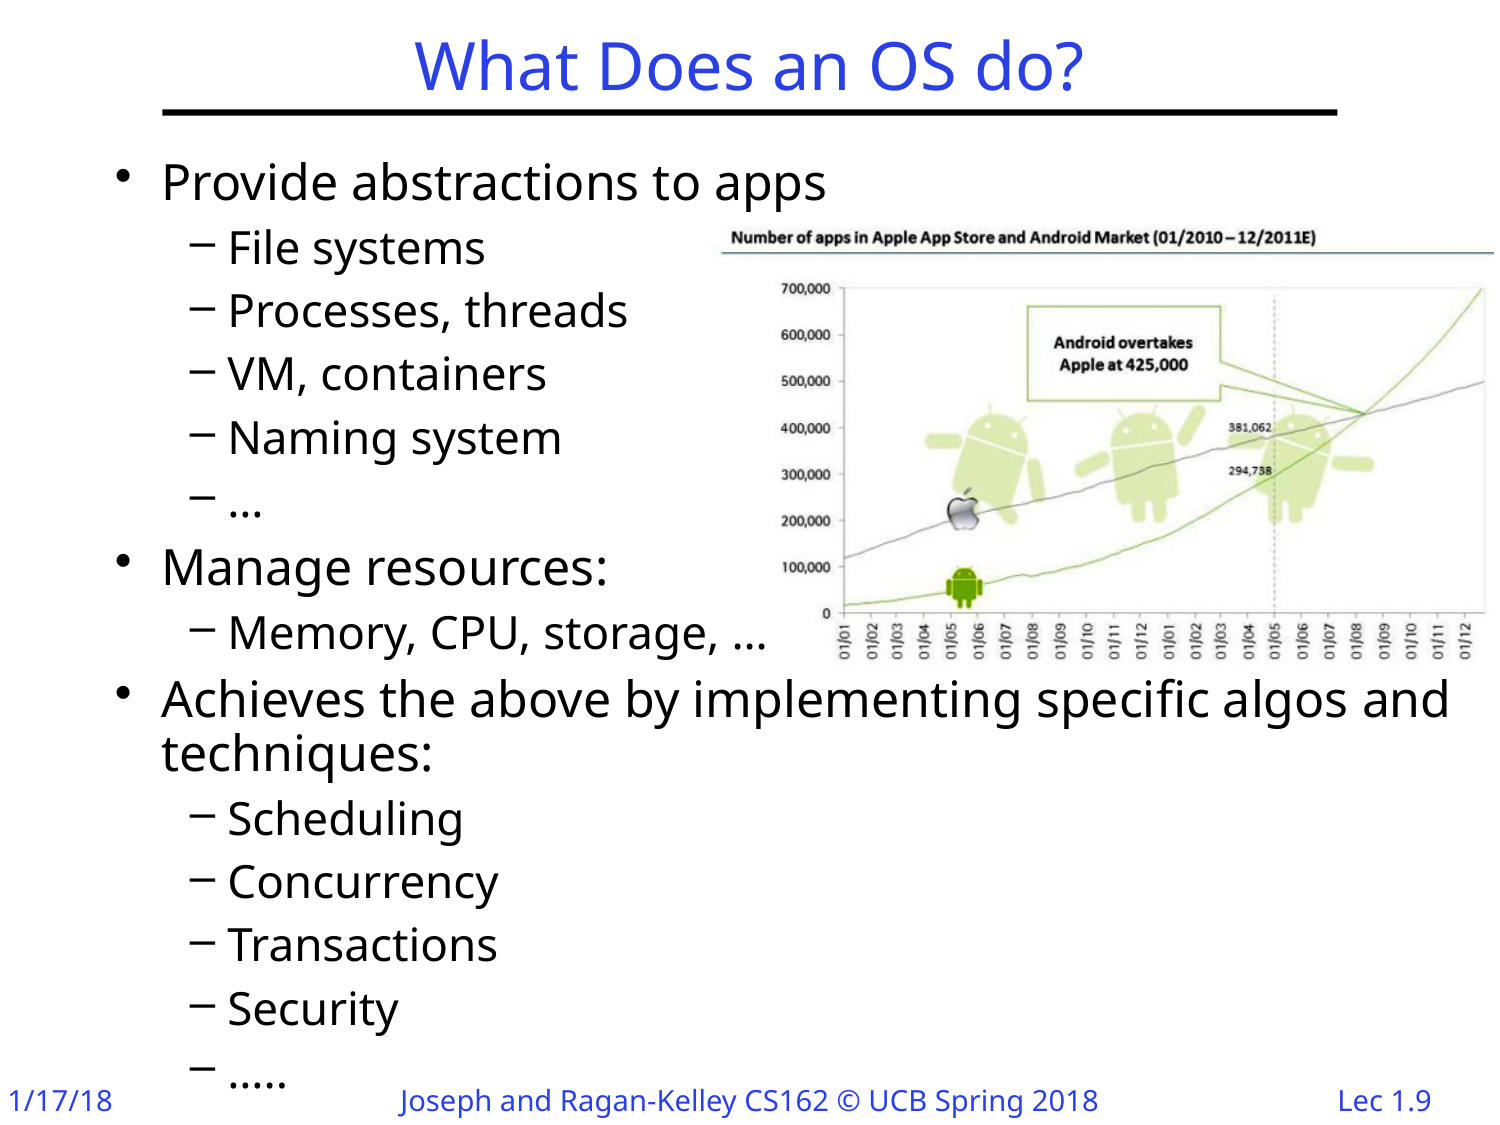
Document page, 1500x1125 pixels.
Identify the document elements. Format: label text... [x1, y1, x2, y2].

picture [712, 224, 1495, 679]
title What Does an OS do? [162, 24, 1338, 113]
list Provide abstractions to apps File systems Processes, threads VM, containers Naming system … Manage resources: Memory, CPU, storage, … Achieves the above by implementing specific algos and techniques: Scheduling Concurrency Transactions Security ….. [99, 149, 1500, 988]
